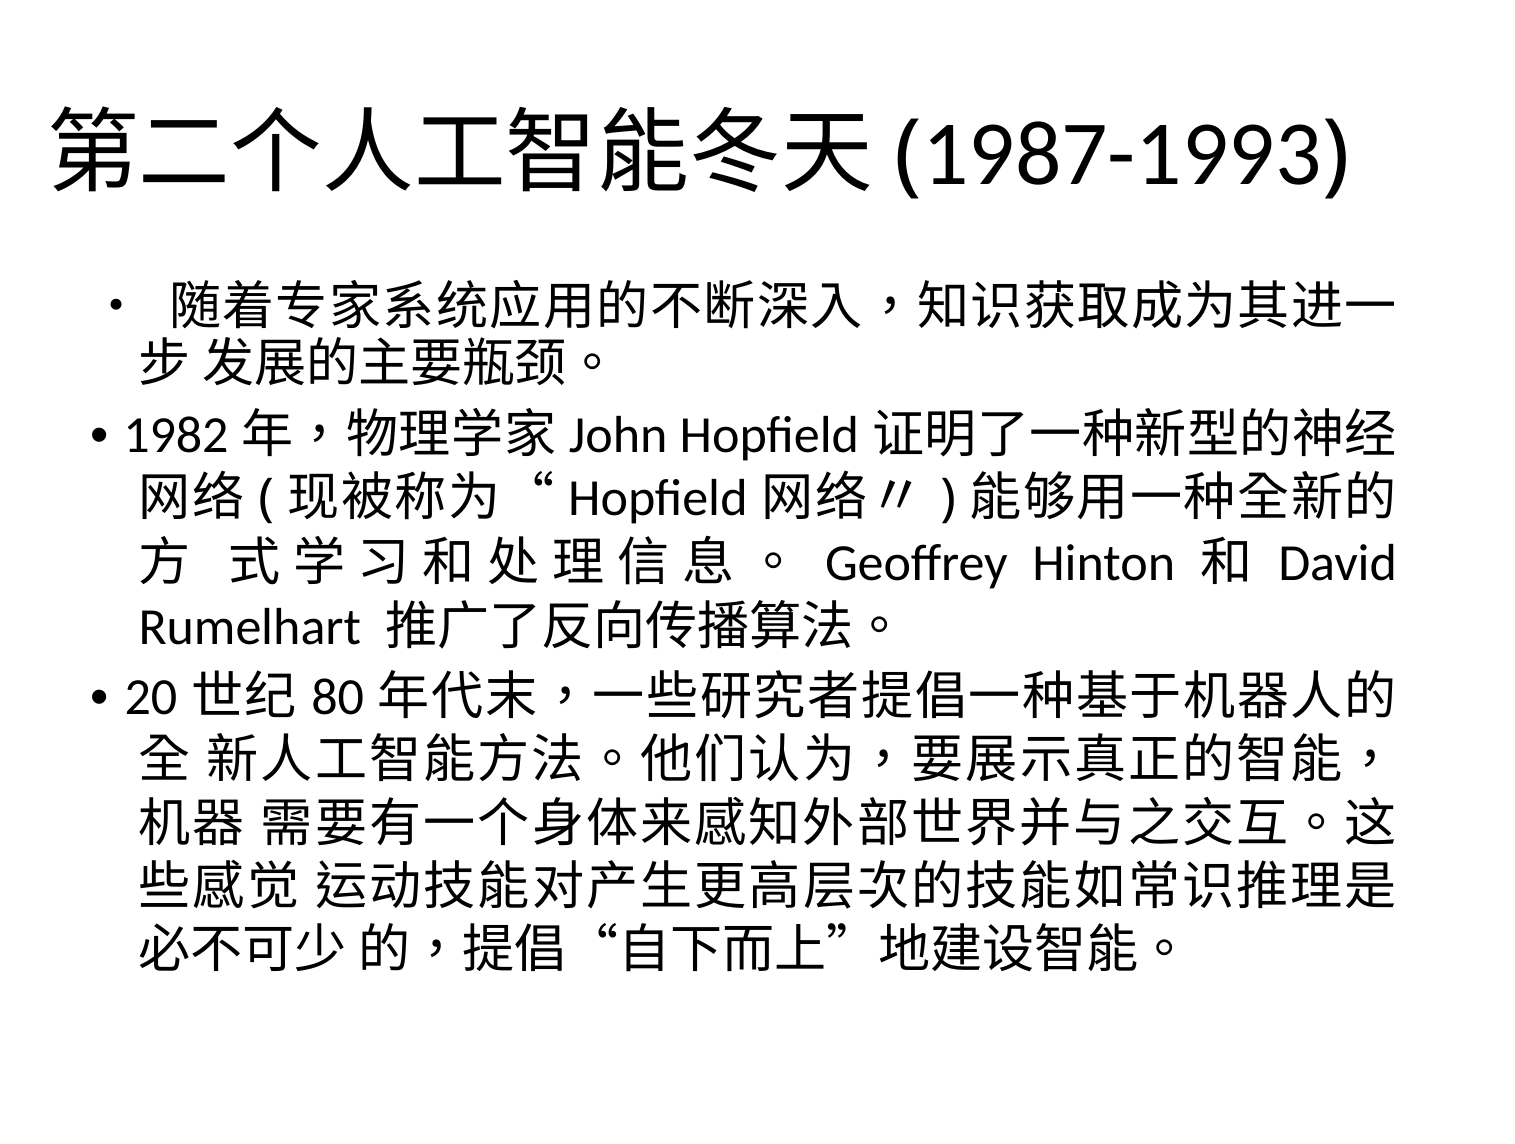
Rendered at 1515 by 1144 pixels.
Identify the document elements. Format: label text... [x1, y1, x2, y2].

text_box • 随着专家系统应用的不断深入，知识获取成为其进一步 发展的主要瓶颈。 • 1982年，物理学家John Hopfield证明了一种新型的神经 网络(现被称为“Hopfield网络〃)能够用一种全新的方 式学习和处理信息。Geoffrey Hinton和David Rumelhart 推广了反向传播算法。 • 20世纪80年代末，一些研究者提倡一种基于机器人的全 新人工智能方法。他们认为，要展示真正的智能，机器 需要有一个身体来感知外部世界并与之交互。这些感觉 运动技能对产生更高层次的技能如常识推理是必不可少 的，提倡“自下而上”地建设智能。 [89, 277, 1397, 978]
text_box 第二个人工智能冬天(1987-1993) [47, 93, 1405, 184]
